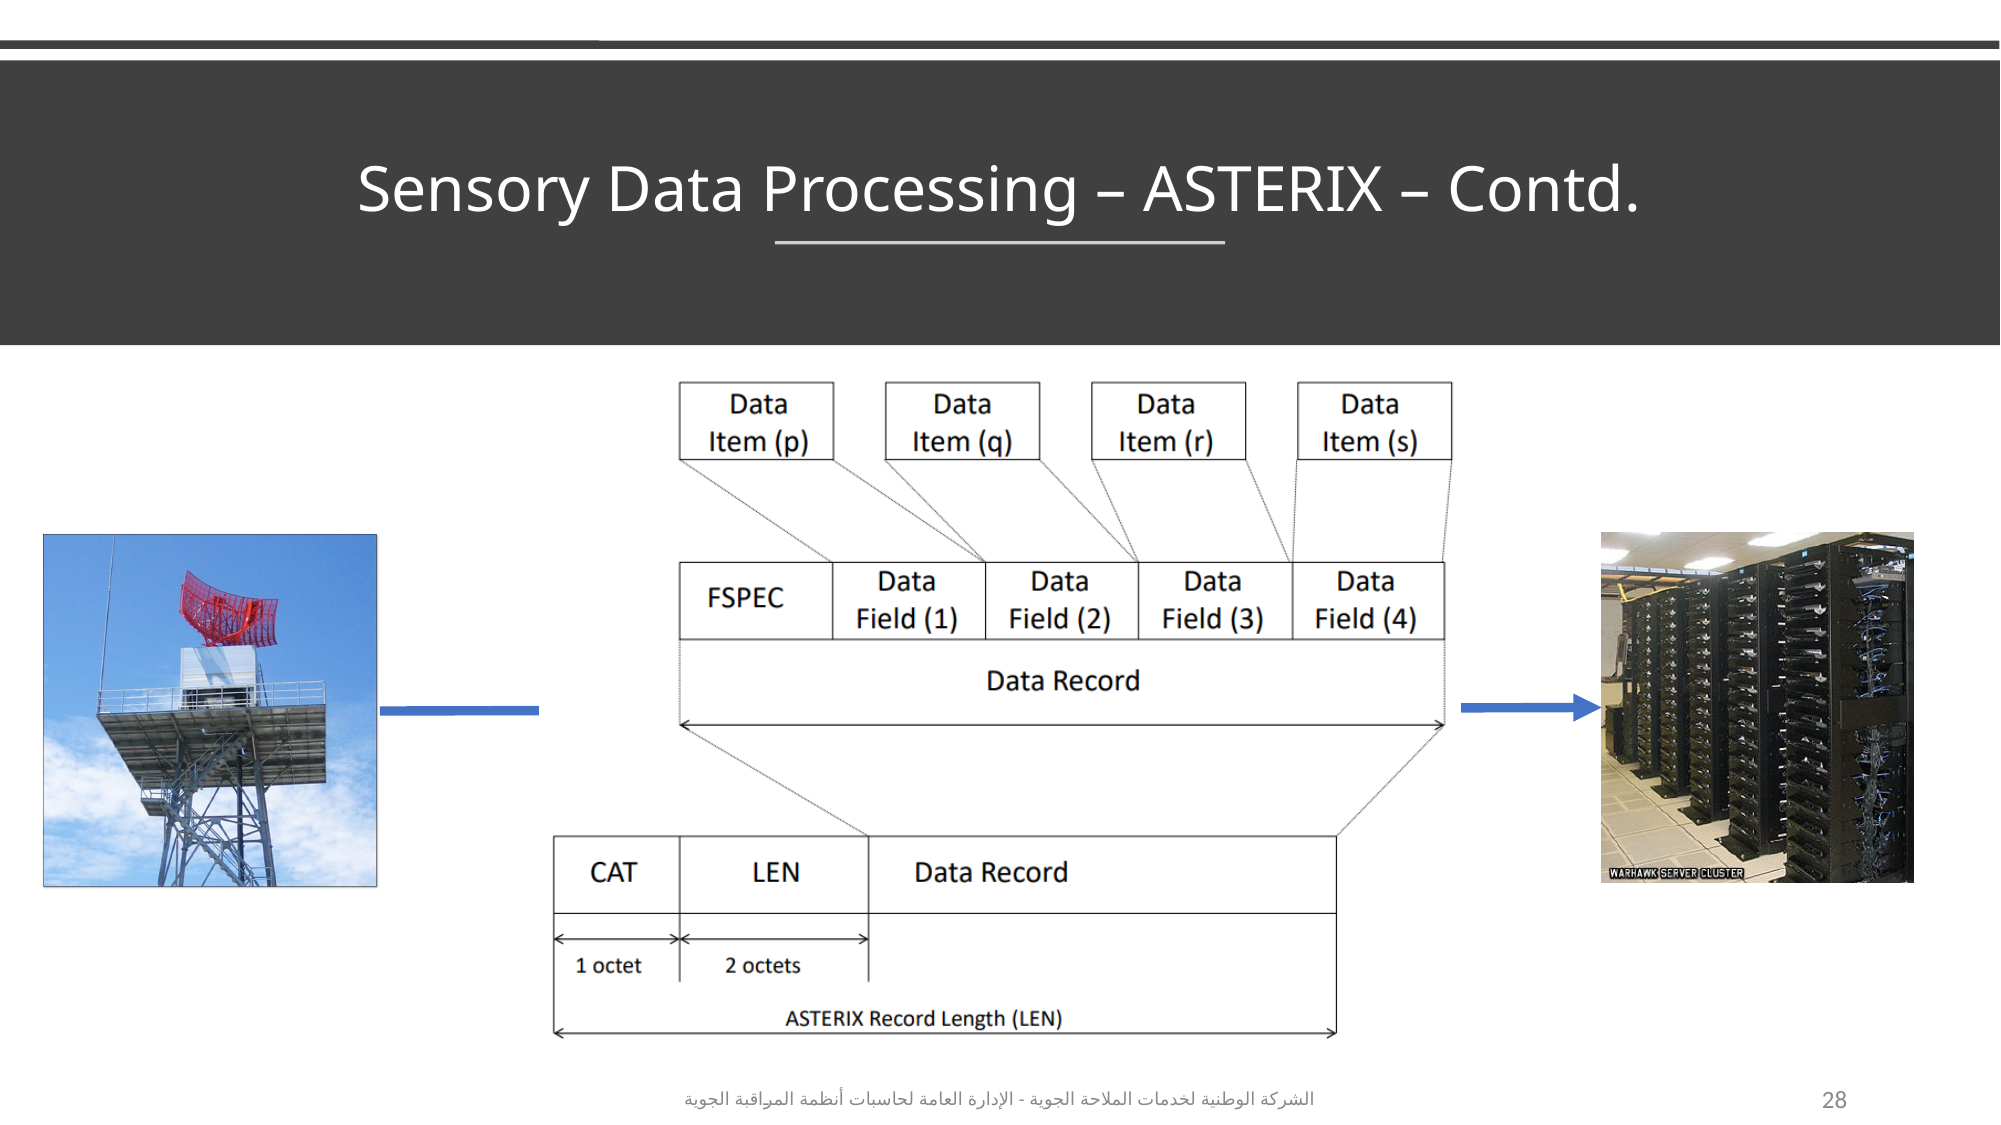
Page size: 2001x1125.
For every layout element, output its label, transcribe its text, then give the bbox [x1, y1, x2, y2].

slide_number 28 [1412, 1069, 1863, 1125]
picture [1601, 532, 1914, 883]
text_box [0, 59, 2000, 346]
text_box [1461, 707, 1602, 711]
text_box Sensory Data Processing – ASTERIX – Contd. [86, 80, 1914, 233]
footer الشركة الوطنية لخدمات الملاحة الجوية - الإدارة العامة لحاسبات أنظمة المراقبة الجوية [662, 1069, 1338, 1125]
picture [539, 346, 1461, 1048]
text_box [379, 707, 539, 711]
picture [41, 532, 380, 890]
